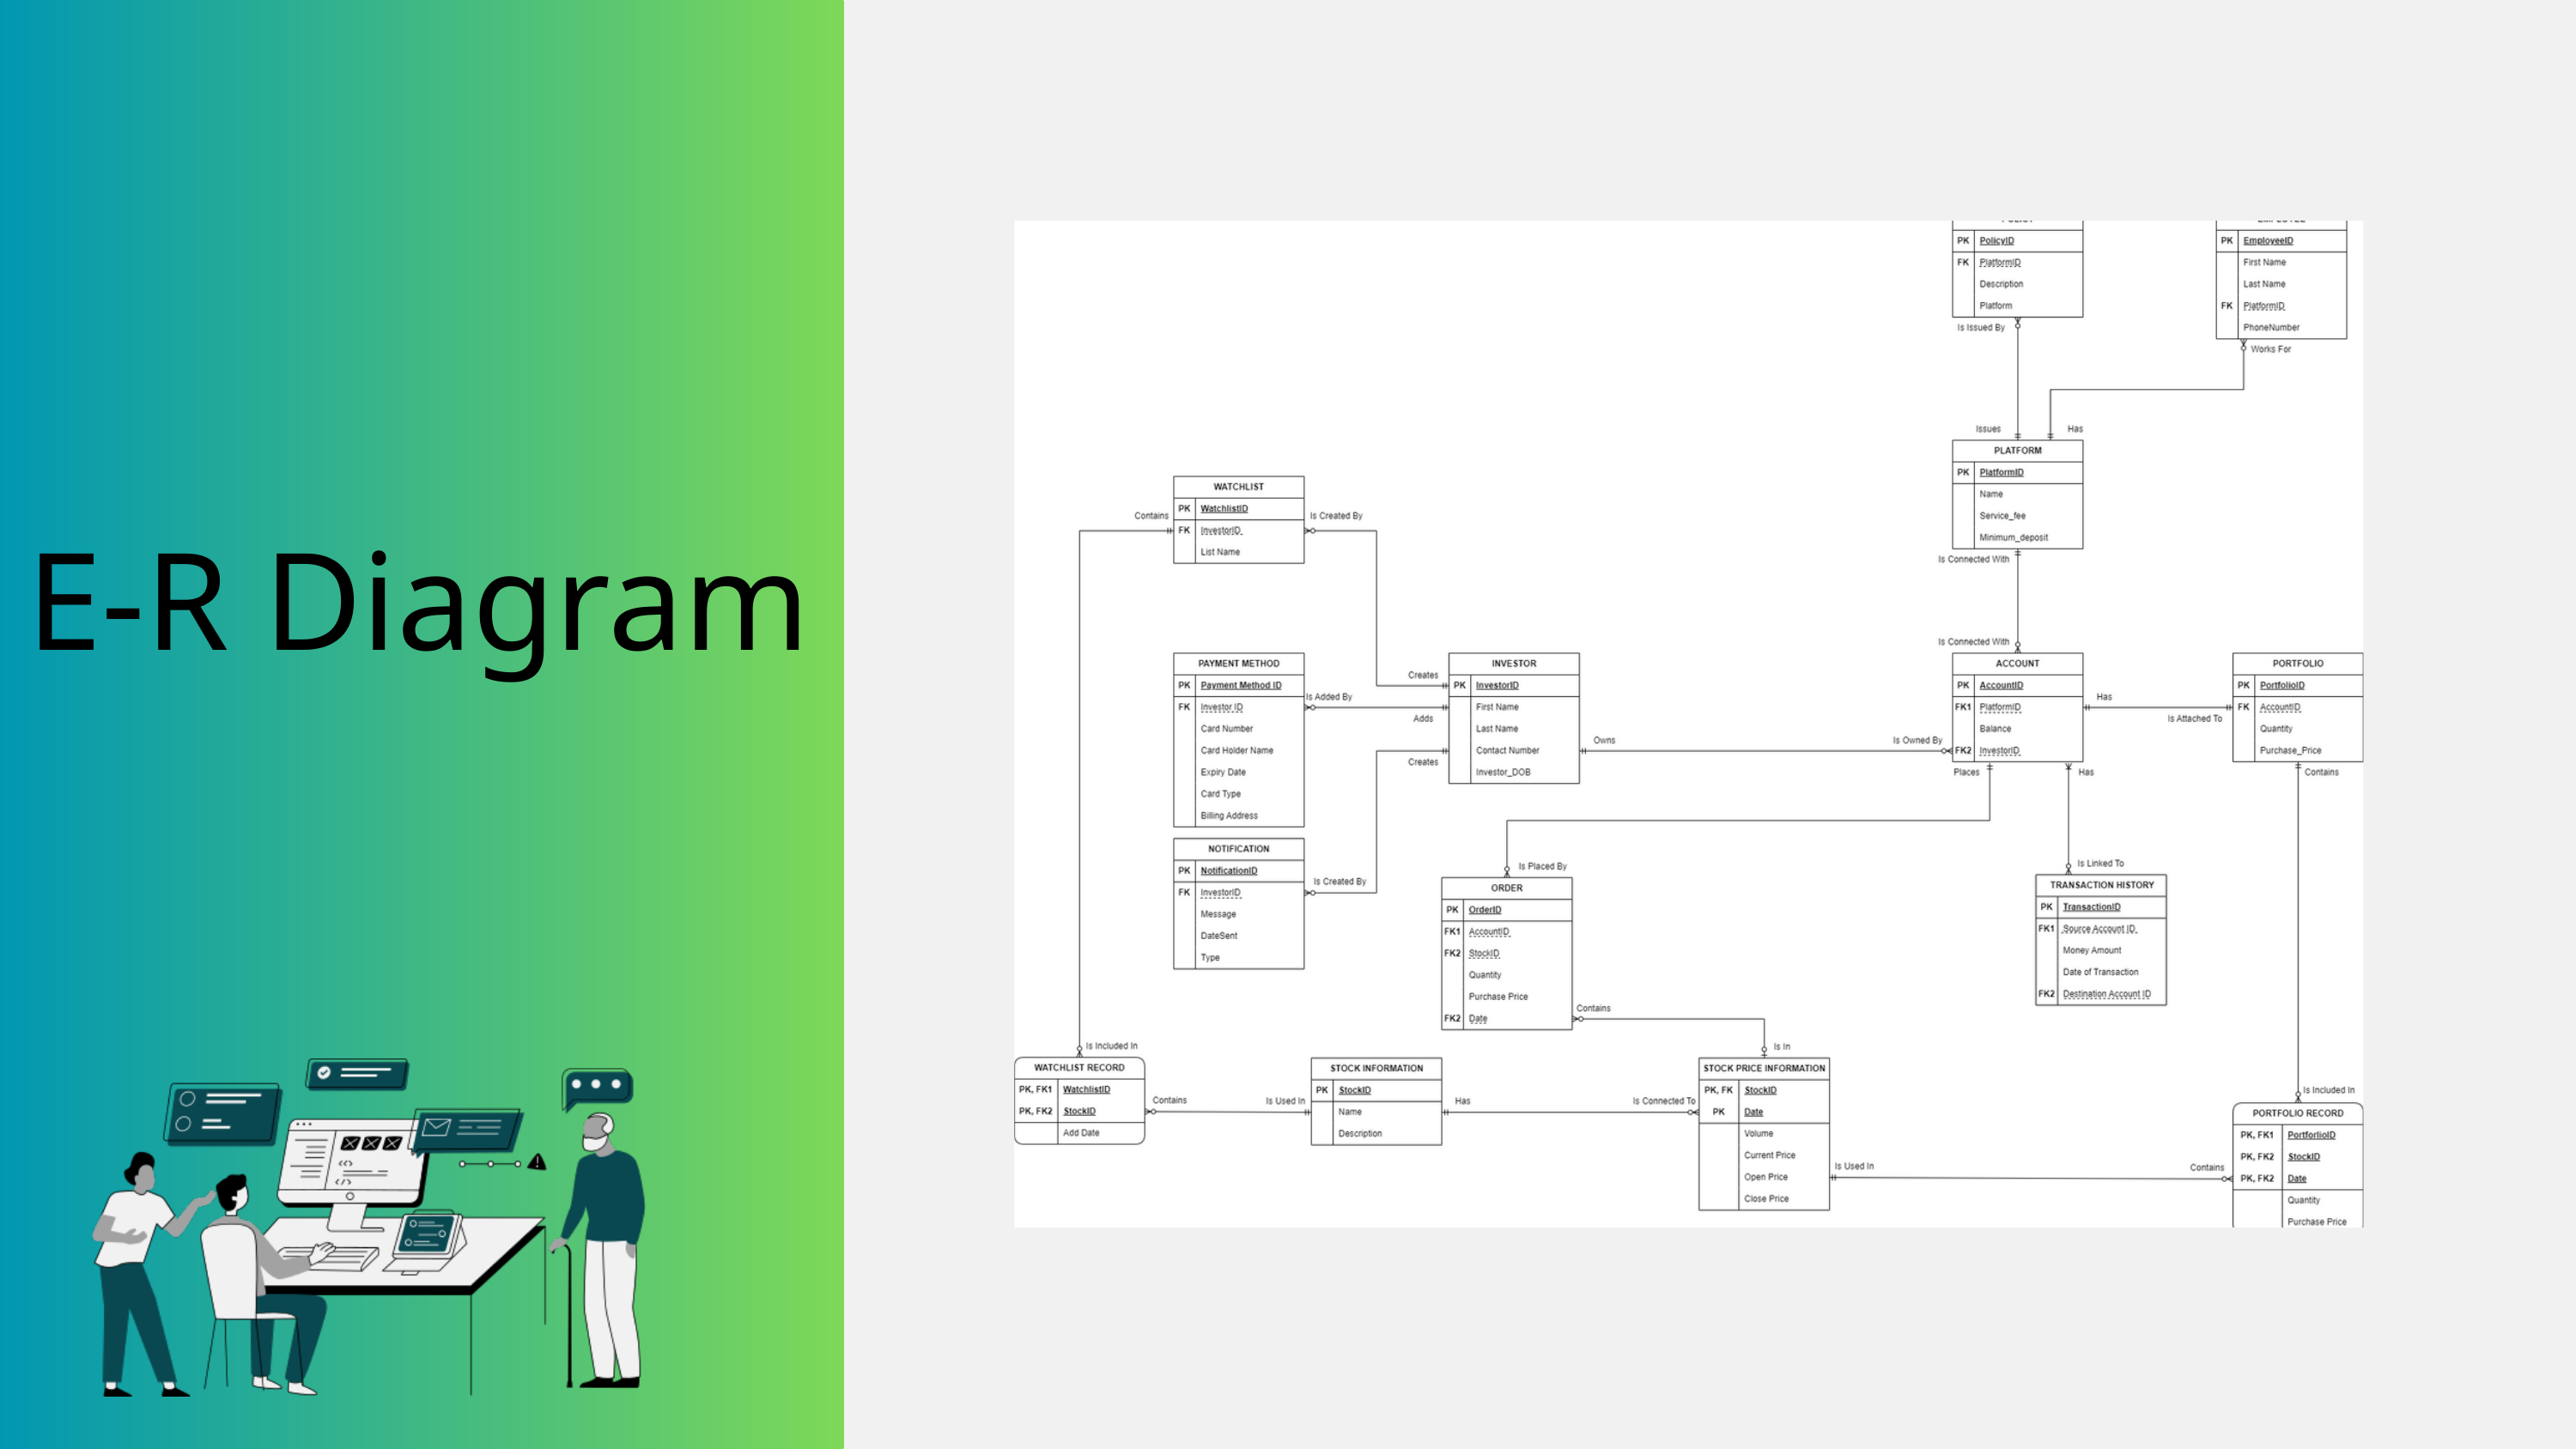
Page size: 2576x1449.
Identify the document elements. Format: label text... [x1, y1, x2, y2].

text_box E-R Diagram [27, 515, 844, 678]
text_box [0, 0, 844, 1449]
text_box [1014, 221, 2364, 1228]
text_box [92, 1058, 646, 1397]
